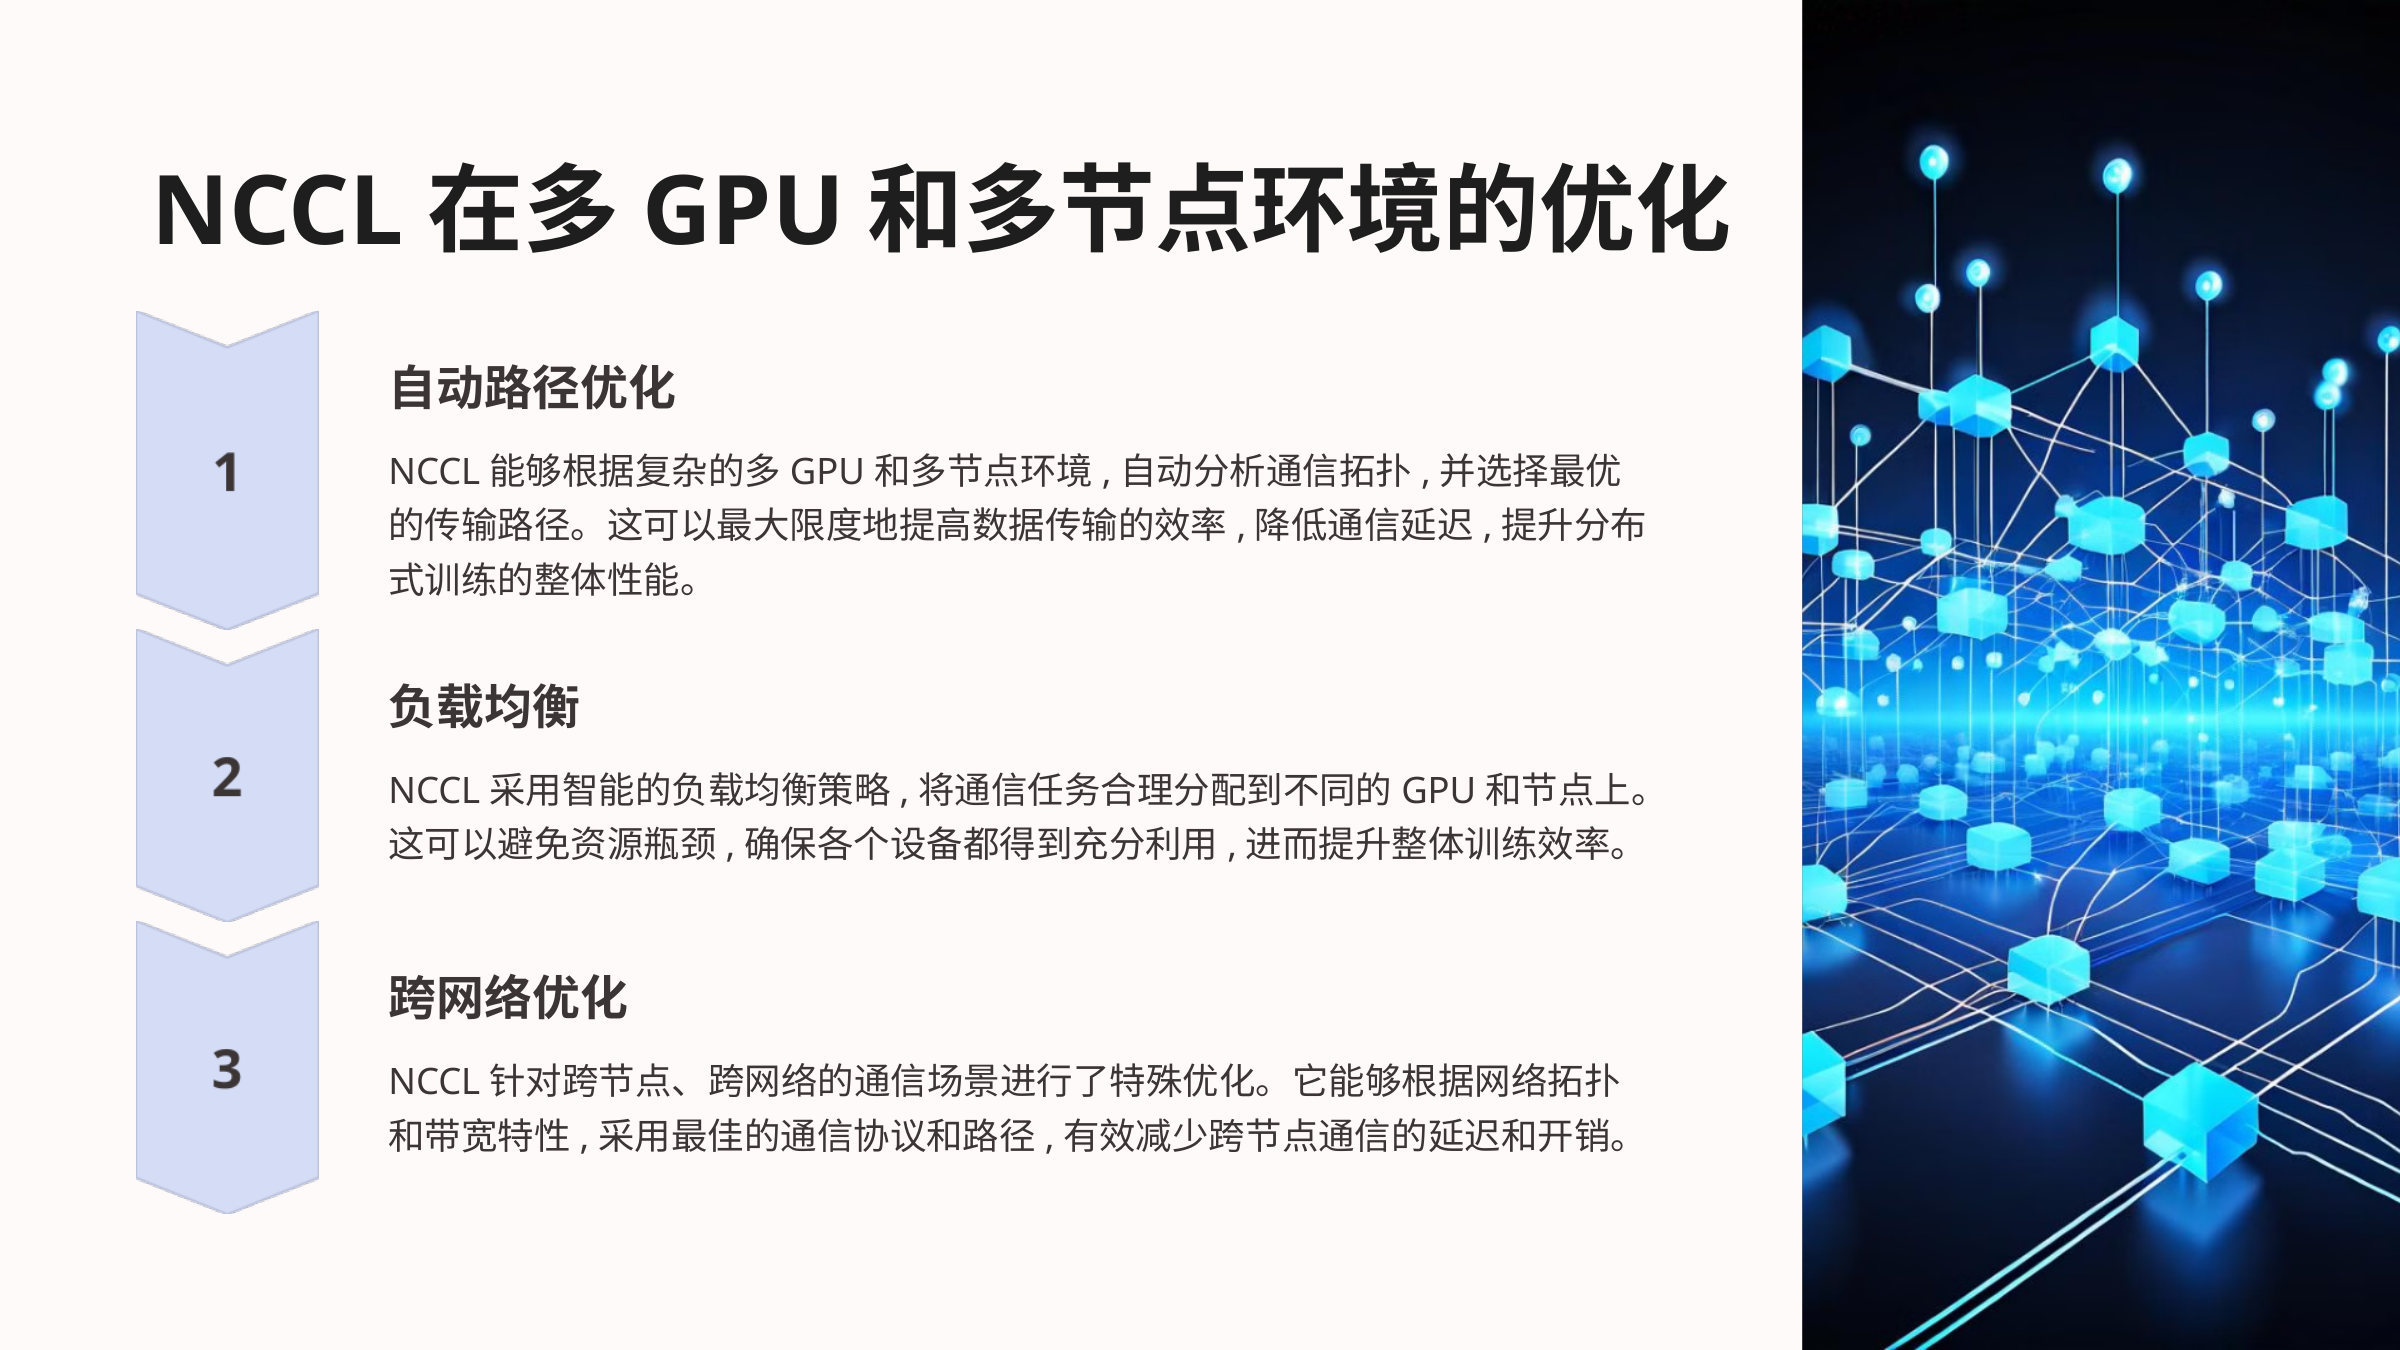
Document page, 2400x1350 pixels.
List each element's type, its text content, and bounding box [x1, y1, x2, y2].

text_box 负载均衡 [373, 666, 854, 727]
text_box NCCL采用智能的负载均衡策略,将通信任务合理分配到不同的GPU和节点上。这可以避免资源瓶颈,确保各个设备都得到充分利用,进而提升整体训练效率。 [373, 748, 1664, 858]
text_box NCCL在多GPU和多节点环境的优化 [136, 136, 1661, 257]
text_box NCCL能够根据复杂的多GPU和多节点环境,自动分析通信拓扑,并选择最优的传输路径。这可以最大限度地提高数据传输的效率,降低通信延迟,提升分布式训练的整体性能。 [373, 429, 1664, 594]
picture [1801, 0, 2400, 1350]
text_box 跨网络优化 [373, 958, 854, 1018]
text_box 自动路径优化 [373, 347, 854, 408]
picture [136, 311, 319, 1214]
text_box NCCL针对跨节点、跨网络的通信场景进行了特殊优化。它能够根据网络拓扑和带宽特性,采用最佳的通信协议和路径,有效减少跨节点通信的延迟和开销。 [373, 1039, 1664, 1150]
text_box [0, 0, 1801, 1350]
